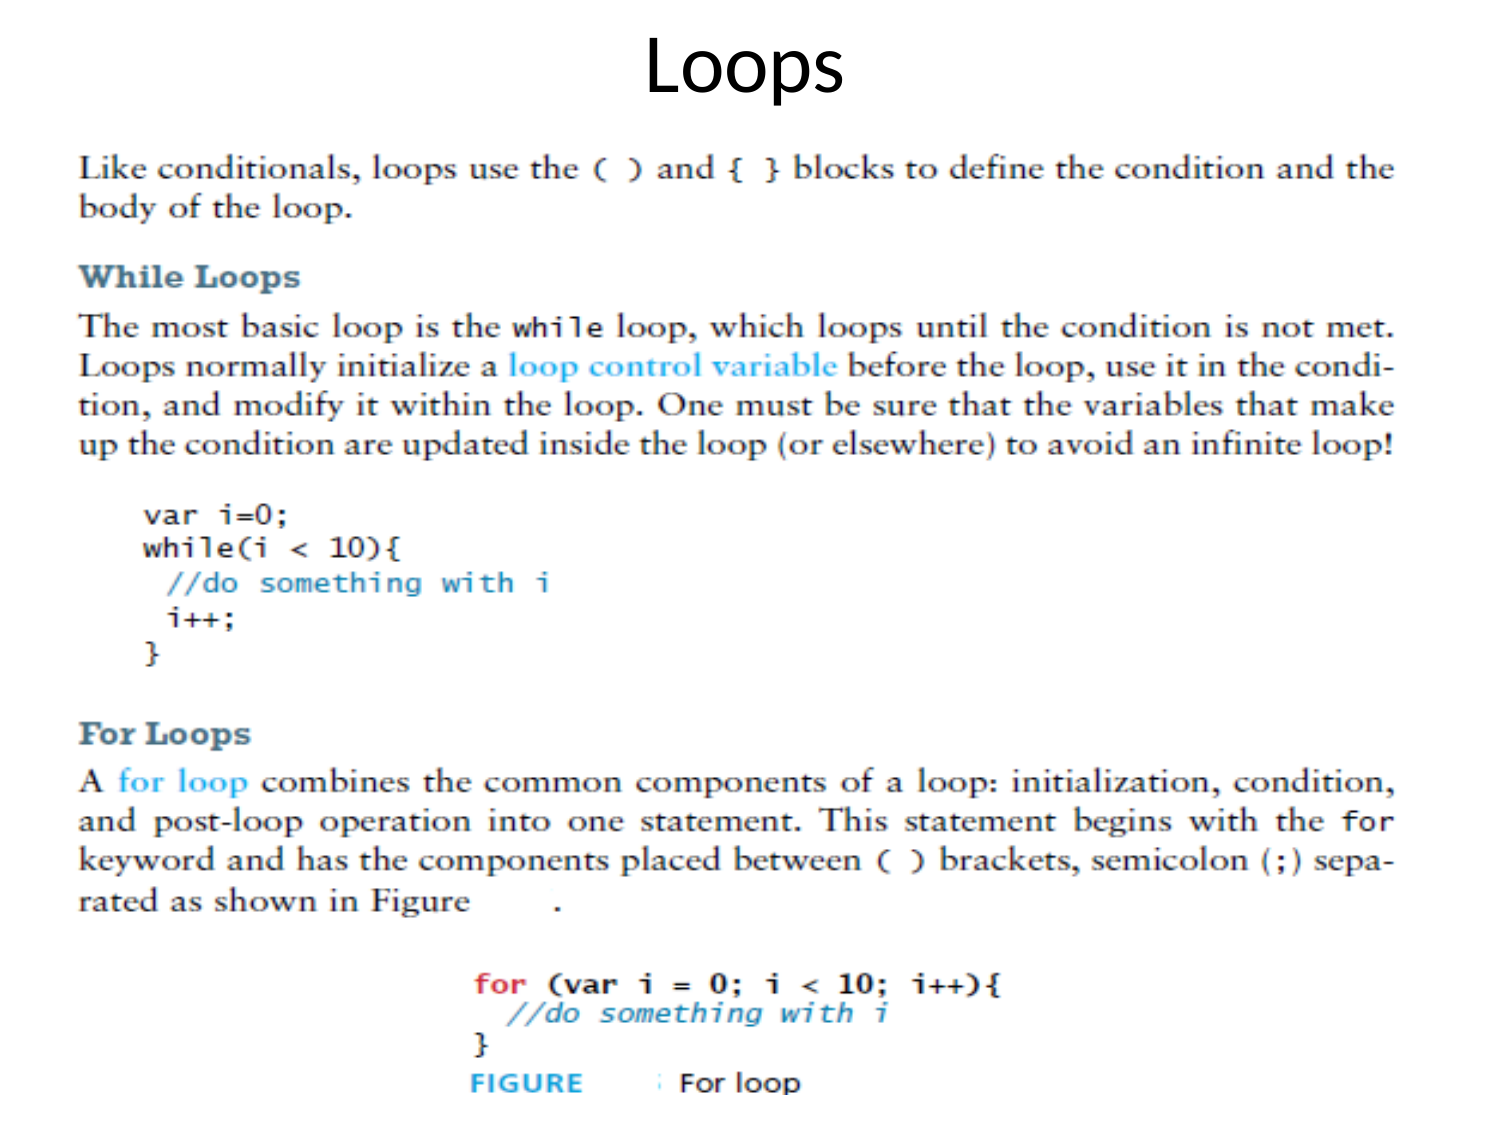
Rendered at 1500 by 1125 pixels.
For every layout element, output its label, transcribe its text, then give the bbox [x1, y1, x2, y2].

picture [46, 140, 1454, 1096]
title Loops [70, 0, 1421, 118]
